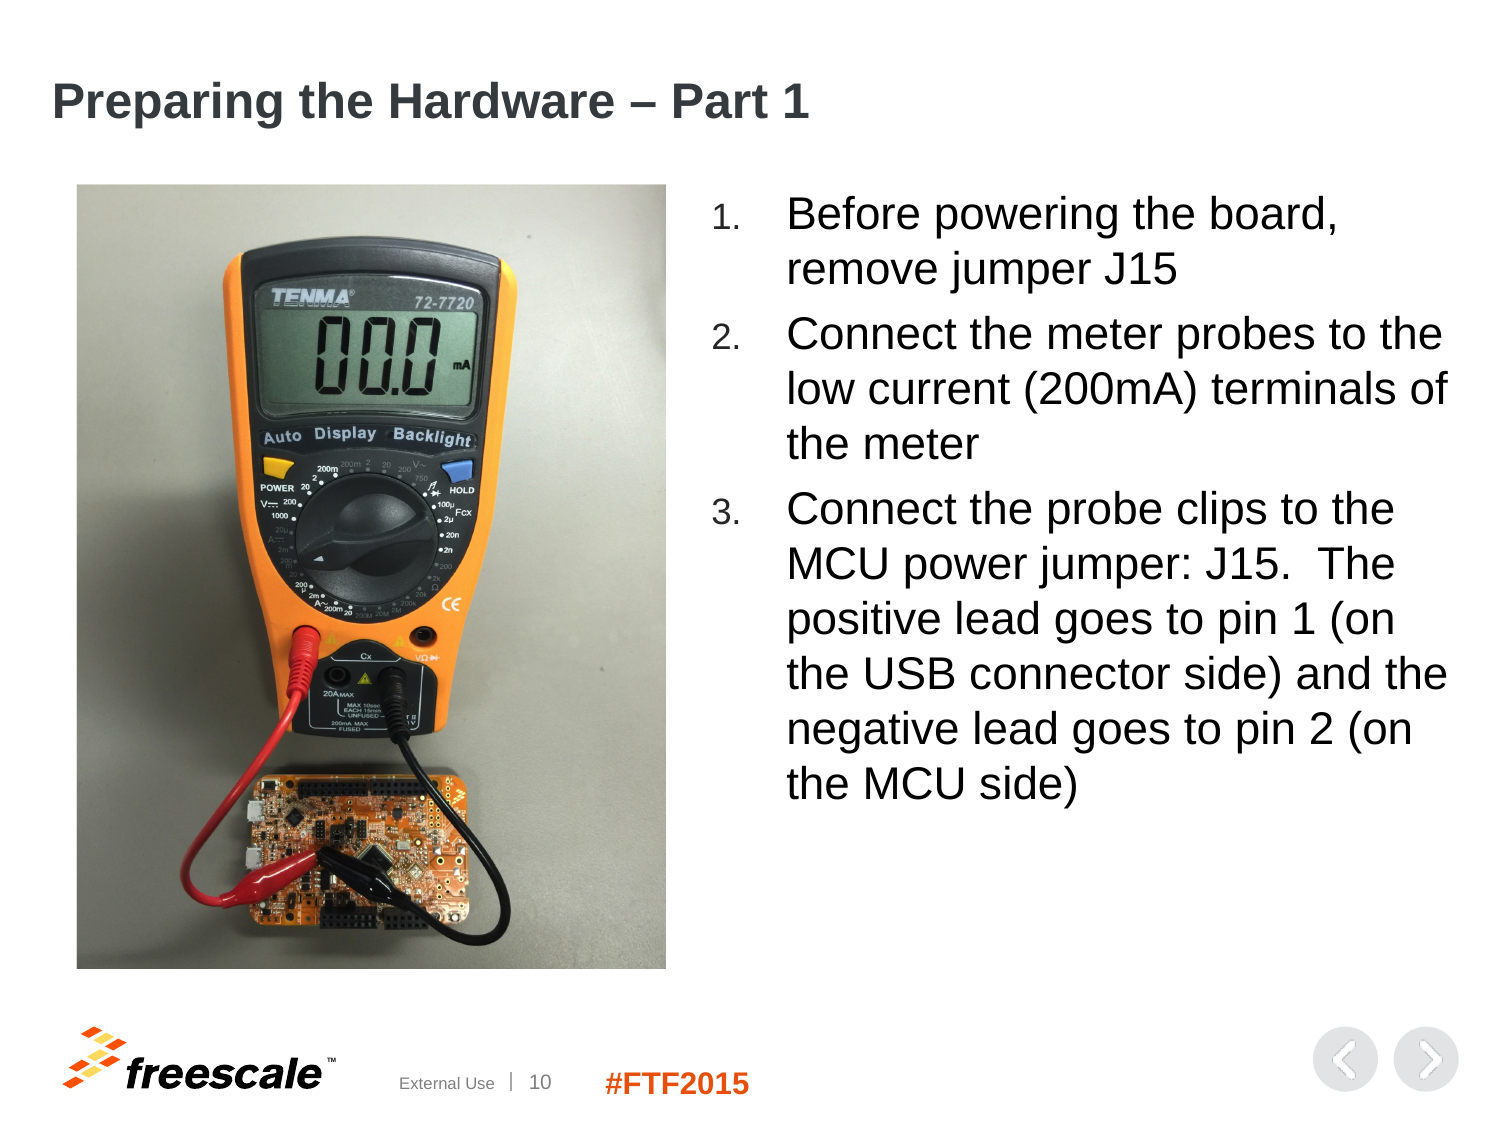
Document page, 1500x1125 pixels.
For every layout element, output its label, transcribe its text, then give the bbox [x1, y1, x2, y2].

picture [1316, 1032, 1376, 1088]
title Preparing the Hardware – Part 1 [36, 45, 1472, 153]
list Before powering the board, remove jumper J15 Connect the meter probes to the low current (200mA) terminals of the meter Connect the probe clips to the MCU power jumper: J15. The positive lead goes to pin 1 (on the USB connector side) and the negative lead goes to pin 2 (on the MCU side) [696, 176, 1472, 942]
picture [0, 186, 764, 968]
picture [1400, 1032, 1459, 1088]
